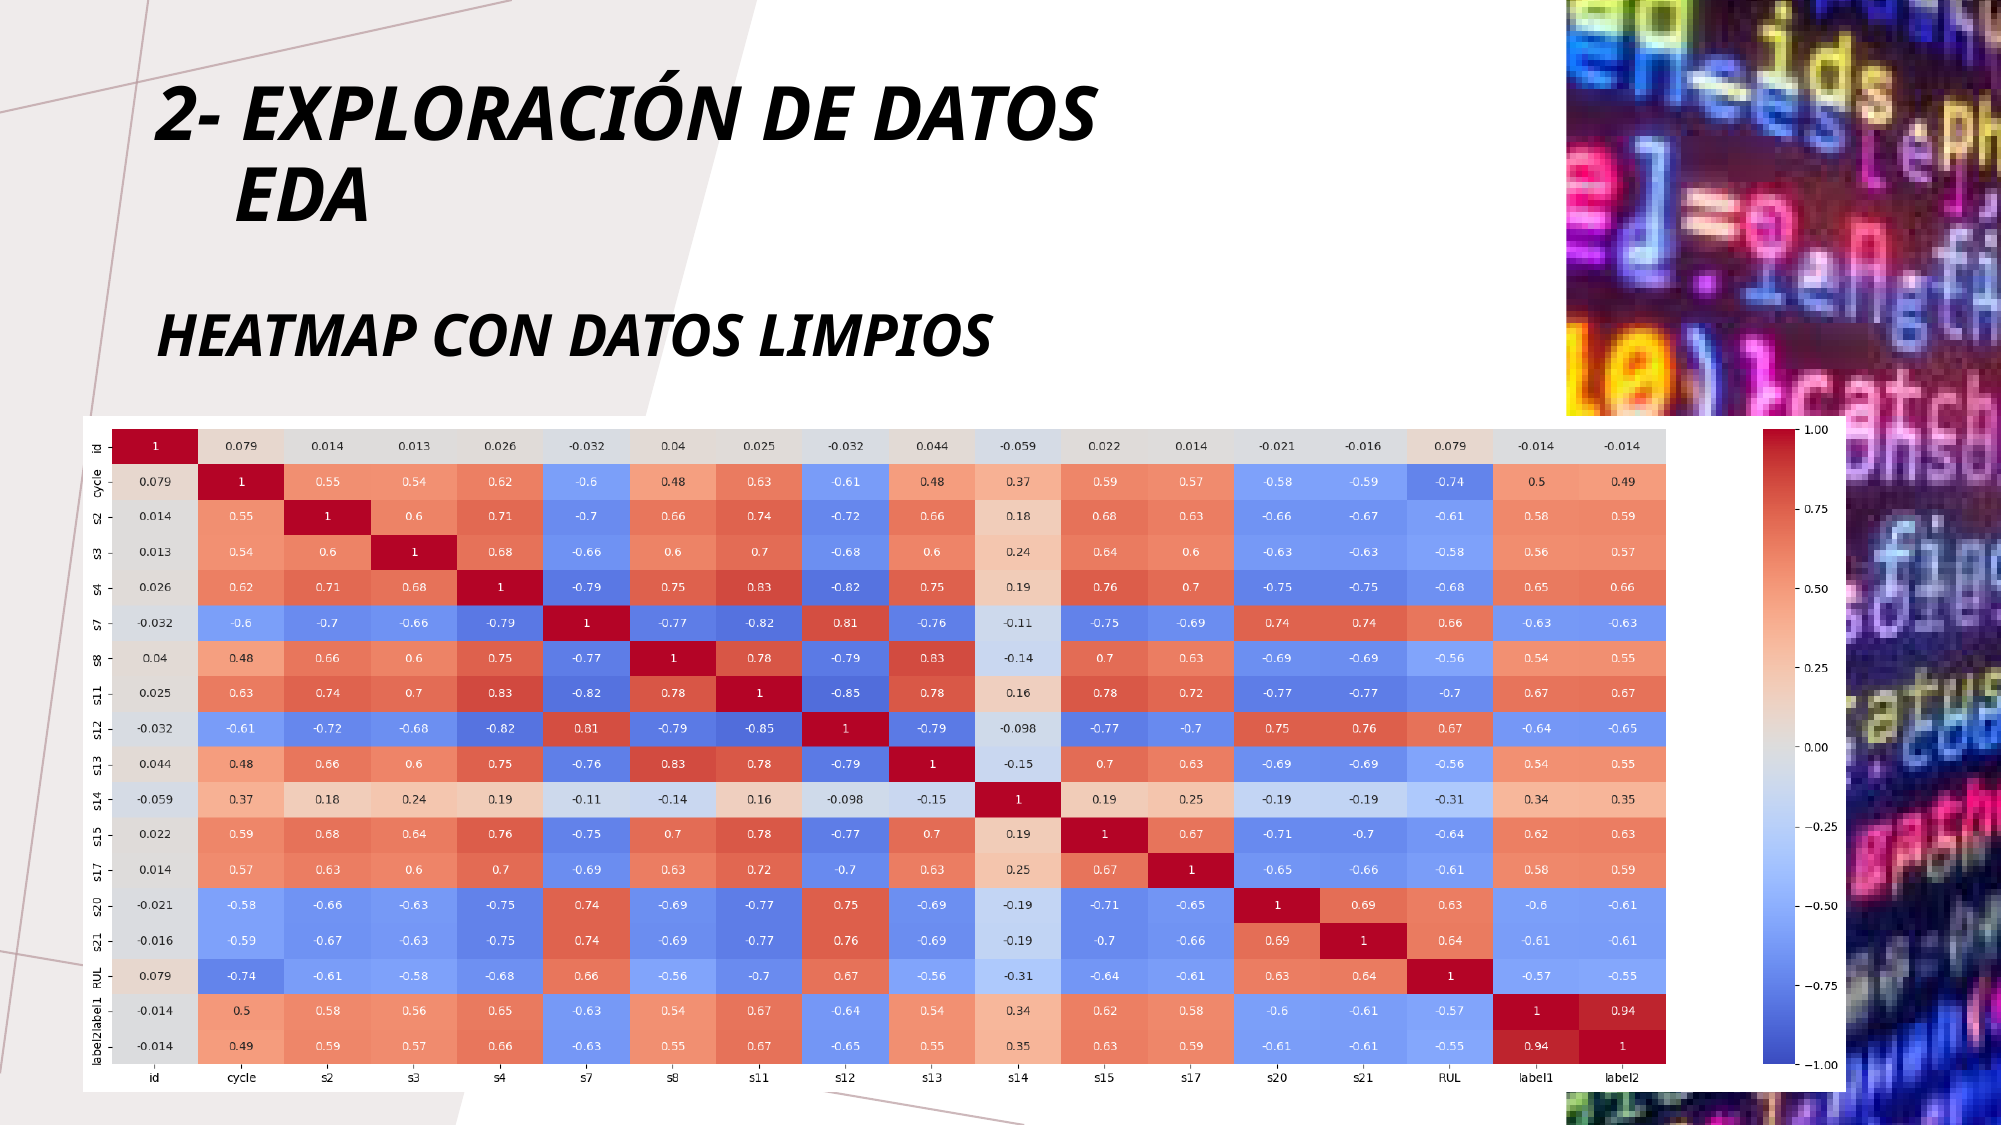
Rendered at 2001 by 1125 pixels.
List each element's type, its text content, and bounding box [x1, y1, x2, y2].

text_box 2- exploración de datos eda [141, 110, 1459, 245]
text_box Heatmap con datos limpios [141, 245, 1459, 381]
picture [83, 0, 2001, 1125]
